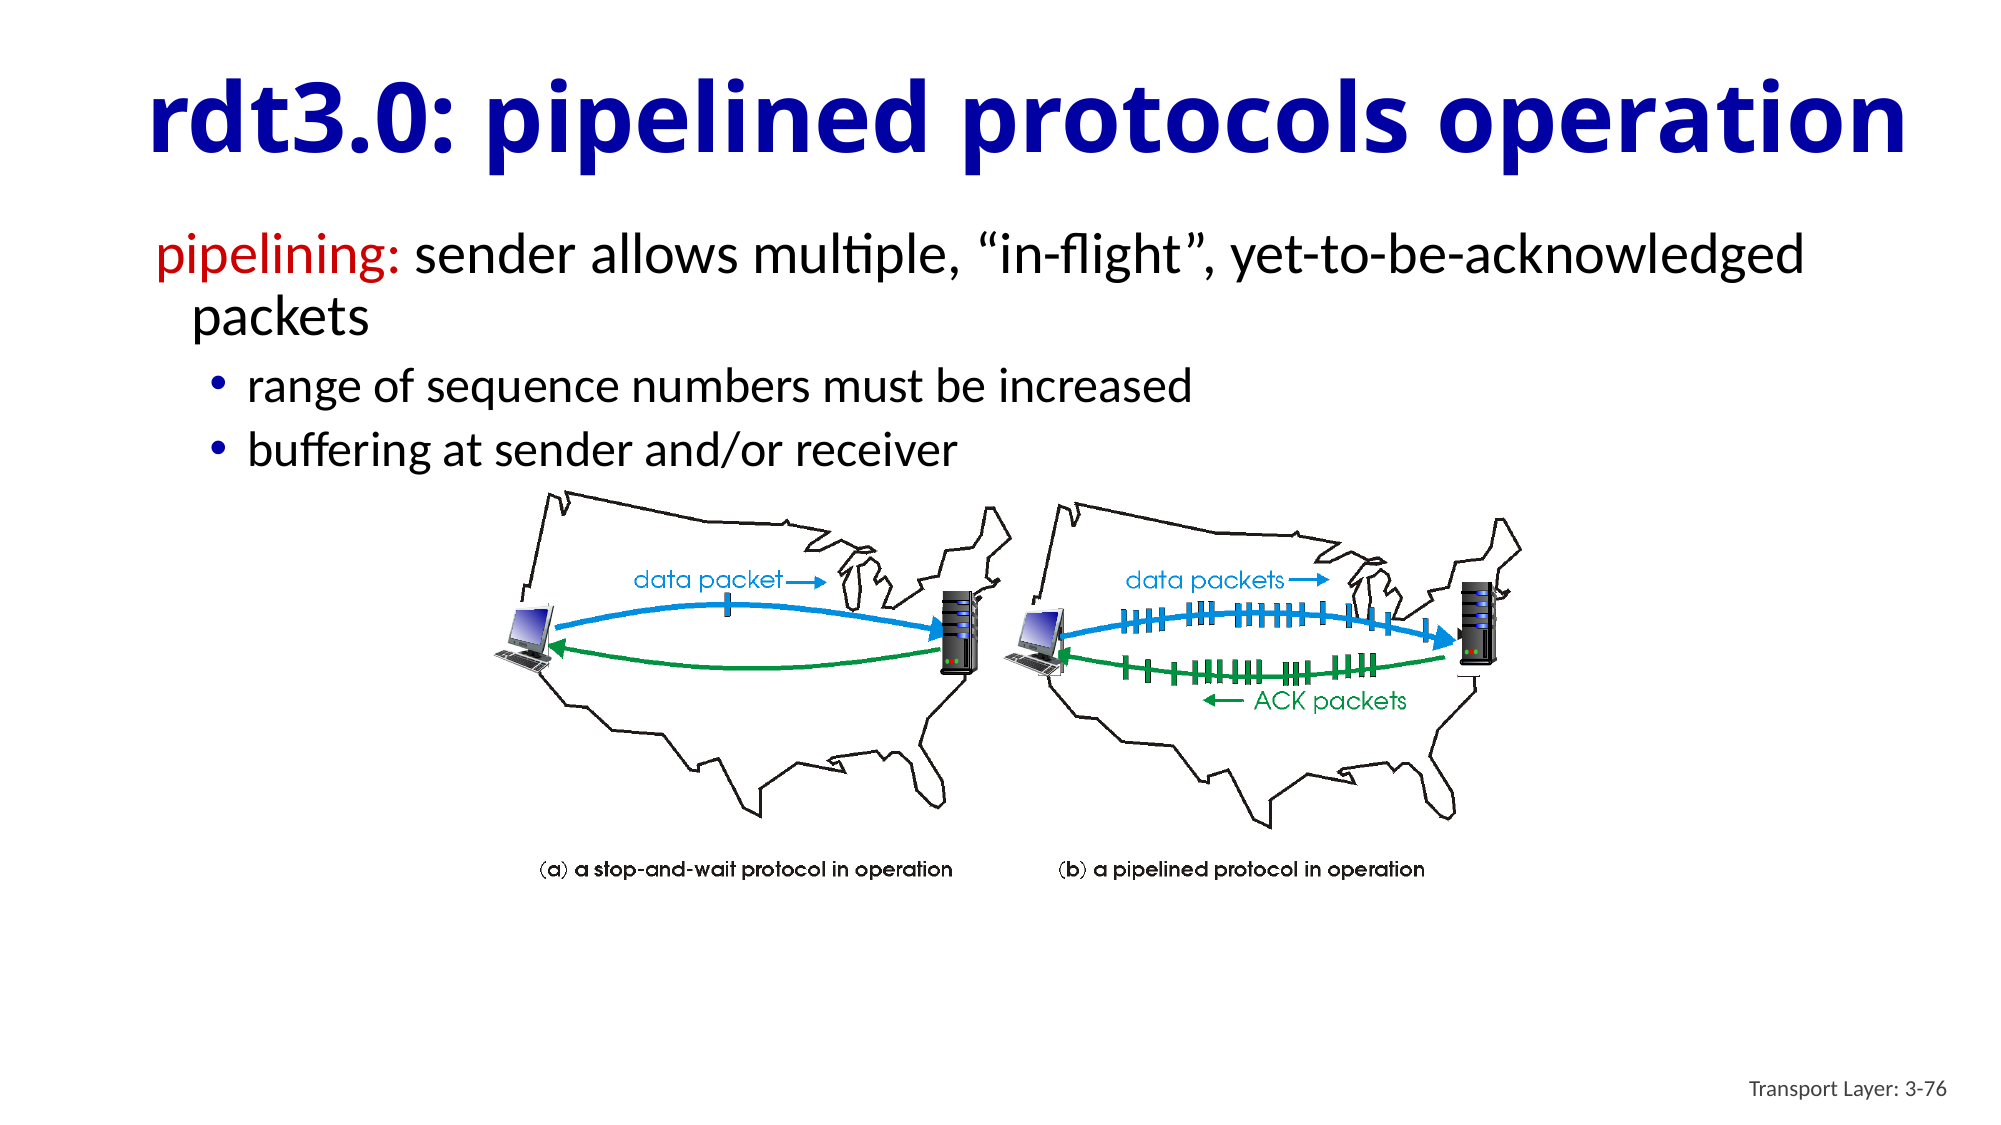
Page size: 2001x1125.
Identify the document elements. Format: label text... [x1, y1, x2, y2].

slide_number Transport Layer: 3-76 [1512, 1056, 1963, 1117]
title rdt3.0: pipelined protocols operation [131, 47, 1952, 195]
text_box pipelining: sender allows multiple, “in-flight”, yet-to-be-acknowledged packets range of sequence numbers must be increased buffering at sender and/or receiver [118, 215, 1922, 549]
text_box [478, 490, 1522, 880]
